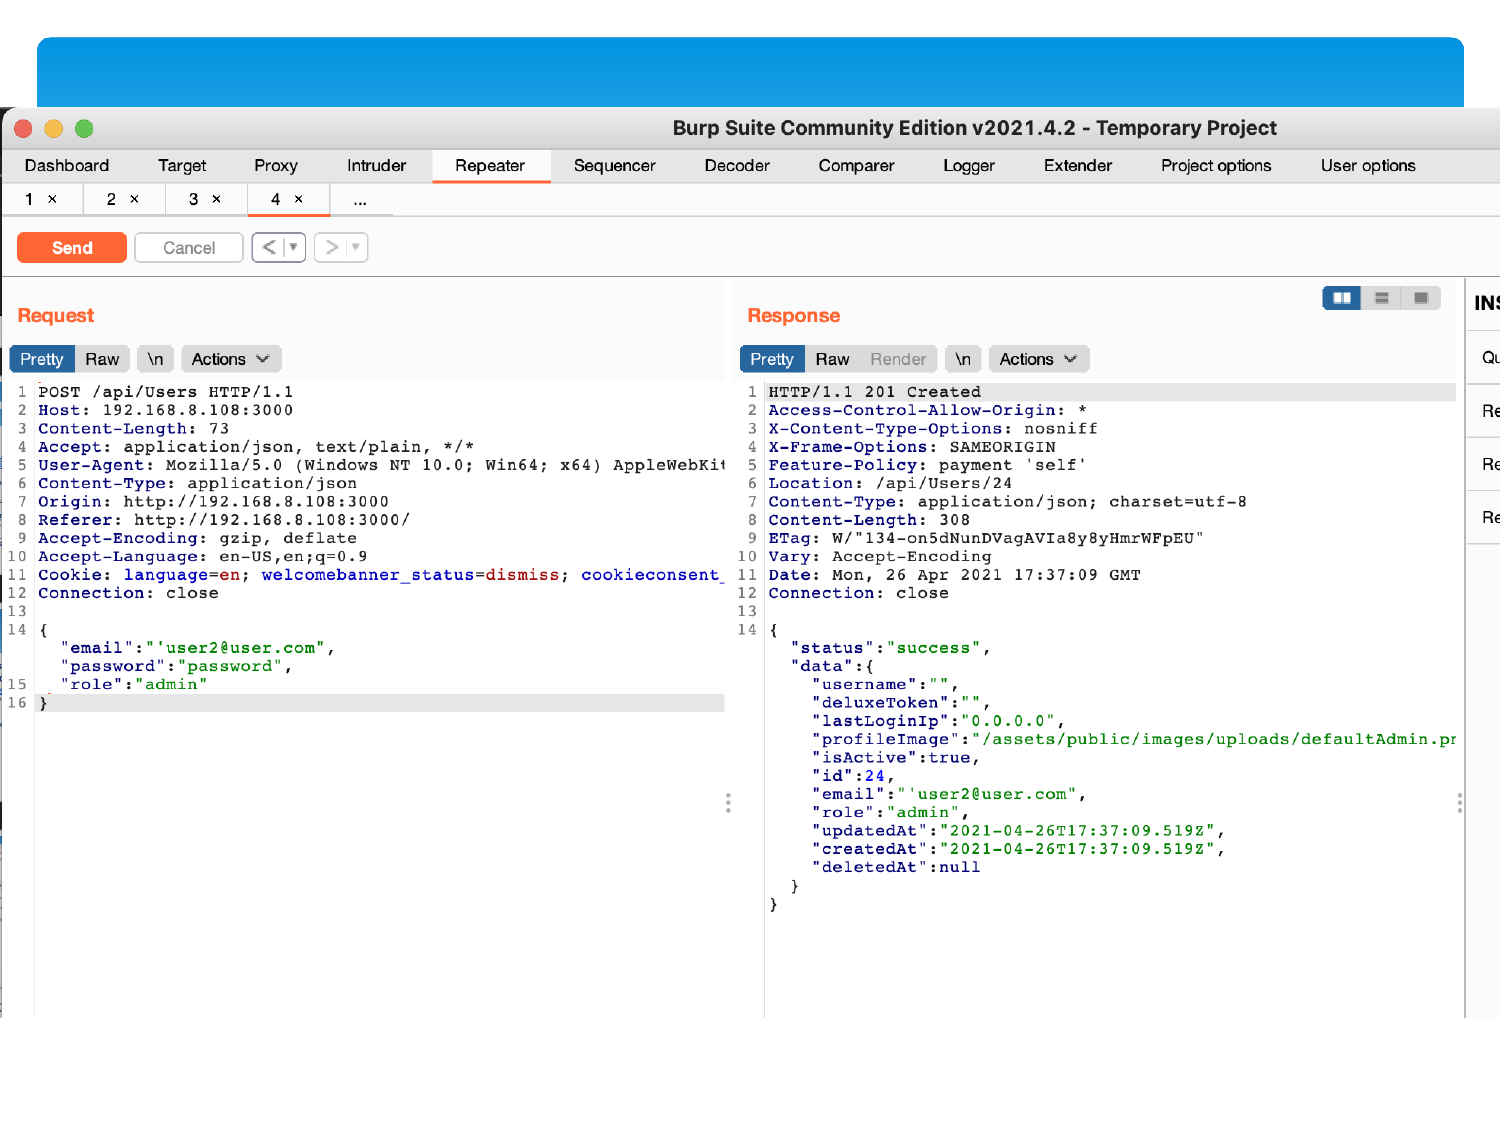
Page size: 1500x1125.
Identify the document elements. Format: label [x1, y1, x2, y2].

picture [0, 107, 1500, 1018]
